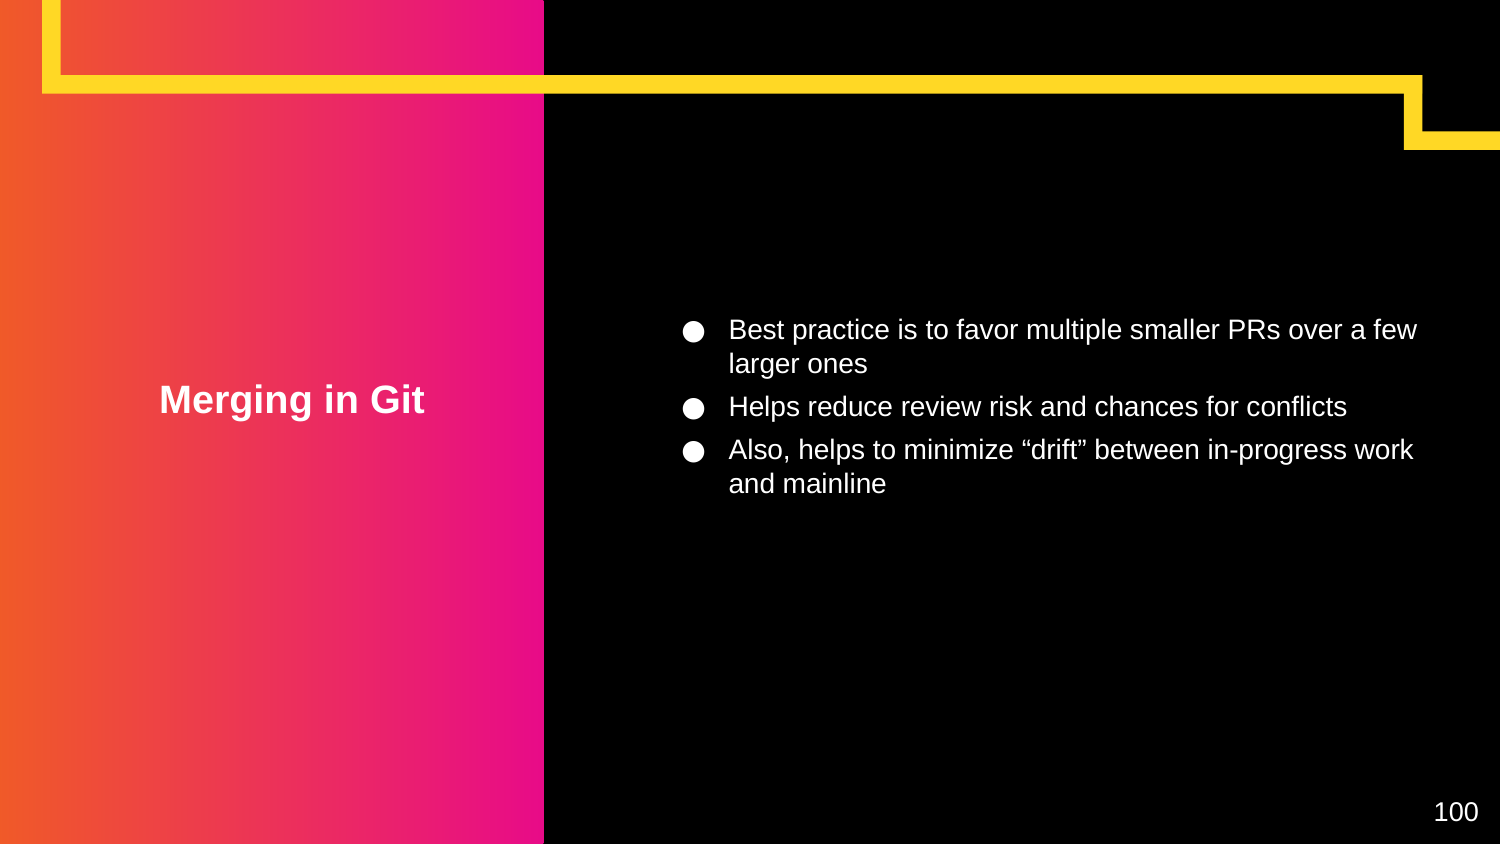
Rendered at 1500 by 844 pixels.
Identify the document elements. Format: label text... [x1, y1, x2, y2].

text_box Best practice is to favor multiple smaller PRs over a few larger ones Helps reduce review risk and chances for conflicts Also, helps to minimize “drift” between in-progress work and mainline [653, 304, 1458, 507]
slide_number 100 [1403, 779, 1494, 844]
title Merging in Git [42, 343, 433, 430]
